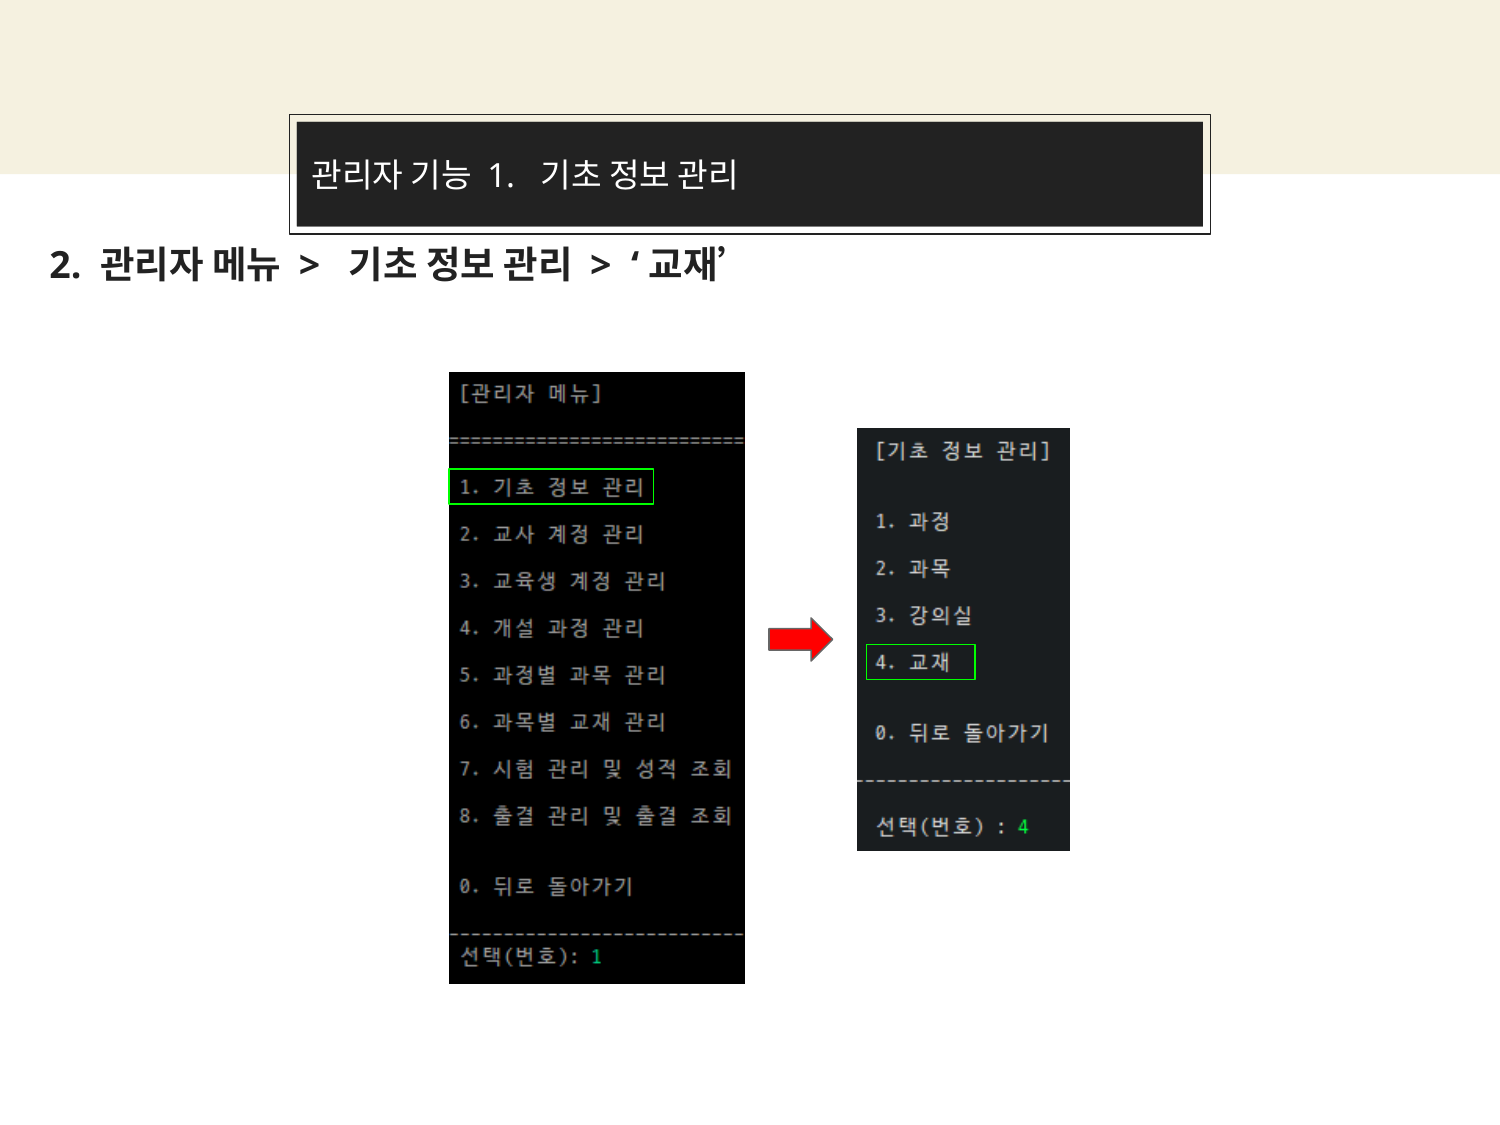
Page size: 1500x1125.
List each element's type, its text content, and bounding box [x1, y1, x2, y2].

text_box [769, 617, 833, 662]
title 관리자 기능 1. 기초 정보 관리 [296, 121, 1203, 227]
list 2. 관리자 메뉴 > 기초 정보 관리 > ‘교재’ [34, 226, 1425, 1078]
picture [448, 372, 745, 984]
picture [856, 428, 1070, 851]
